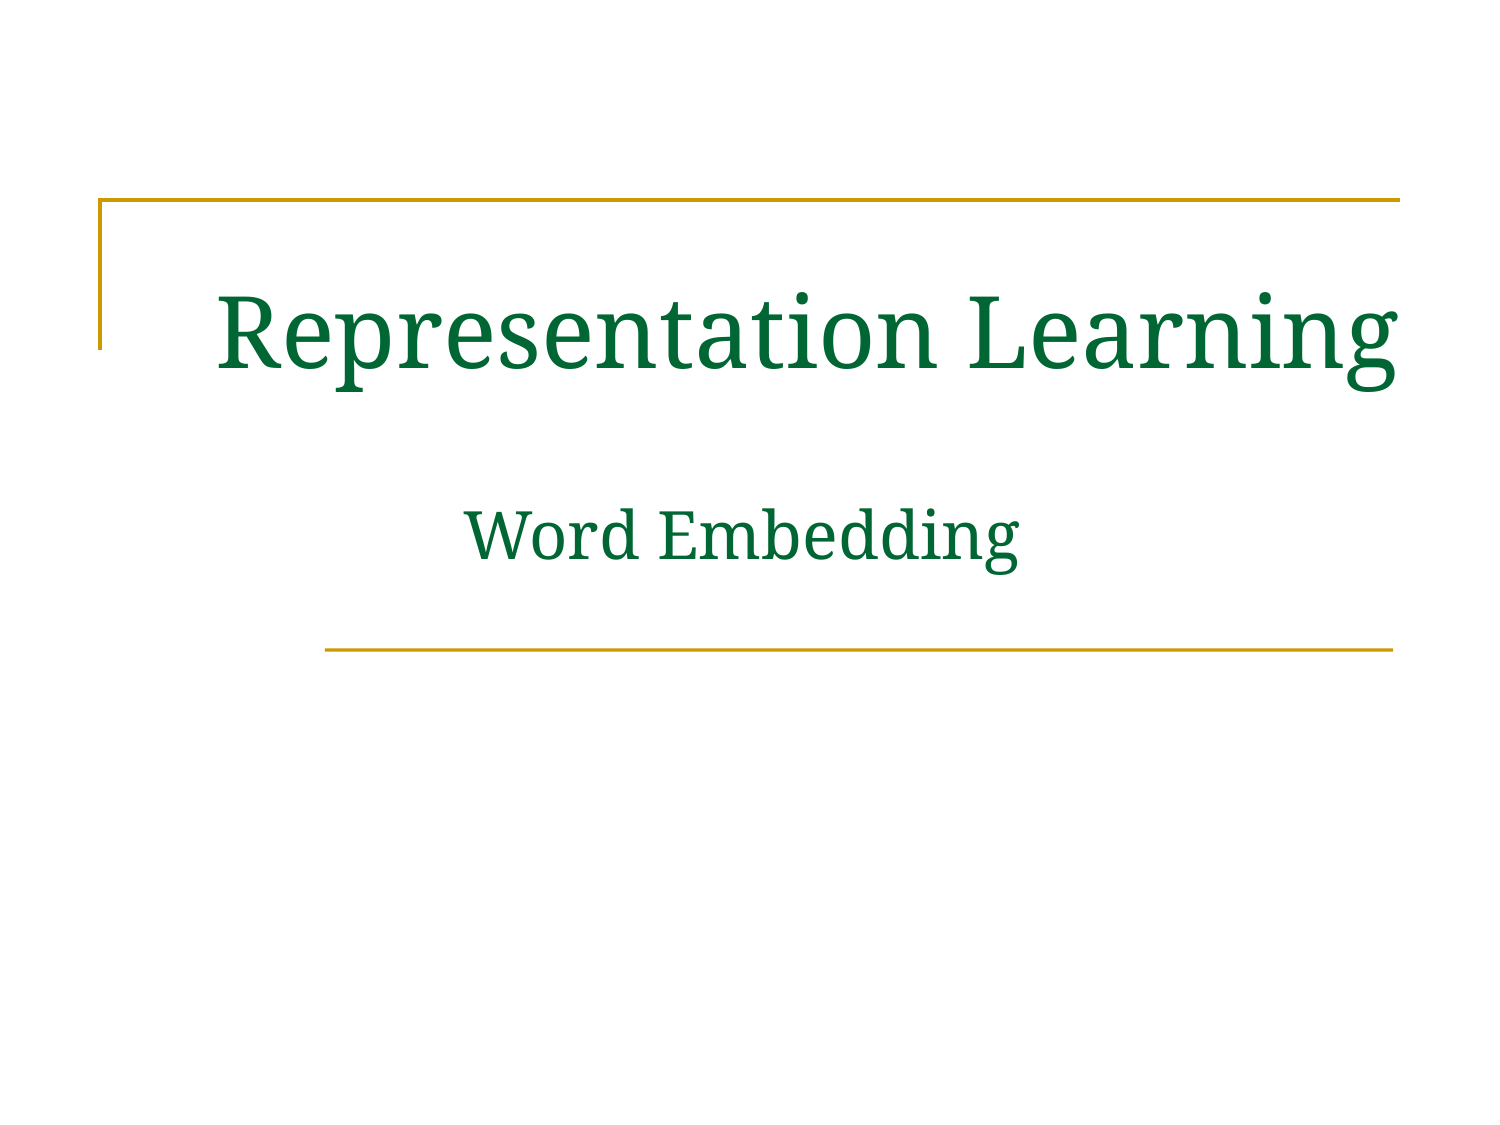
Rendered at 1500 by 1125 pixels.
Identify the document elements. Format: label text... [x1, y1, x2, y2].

title Representation Learning [200, 261, 1500, 392]
text_box Word Embedding [448, 485, 1052, 616]
